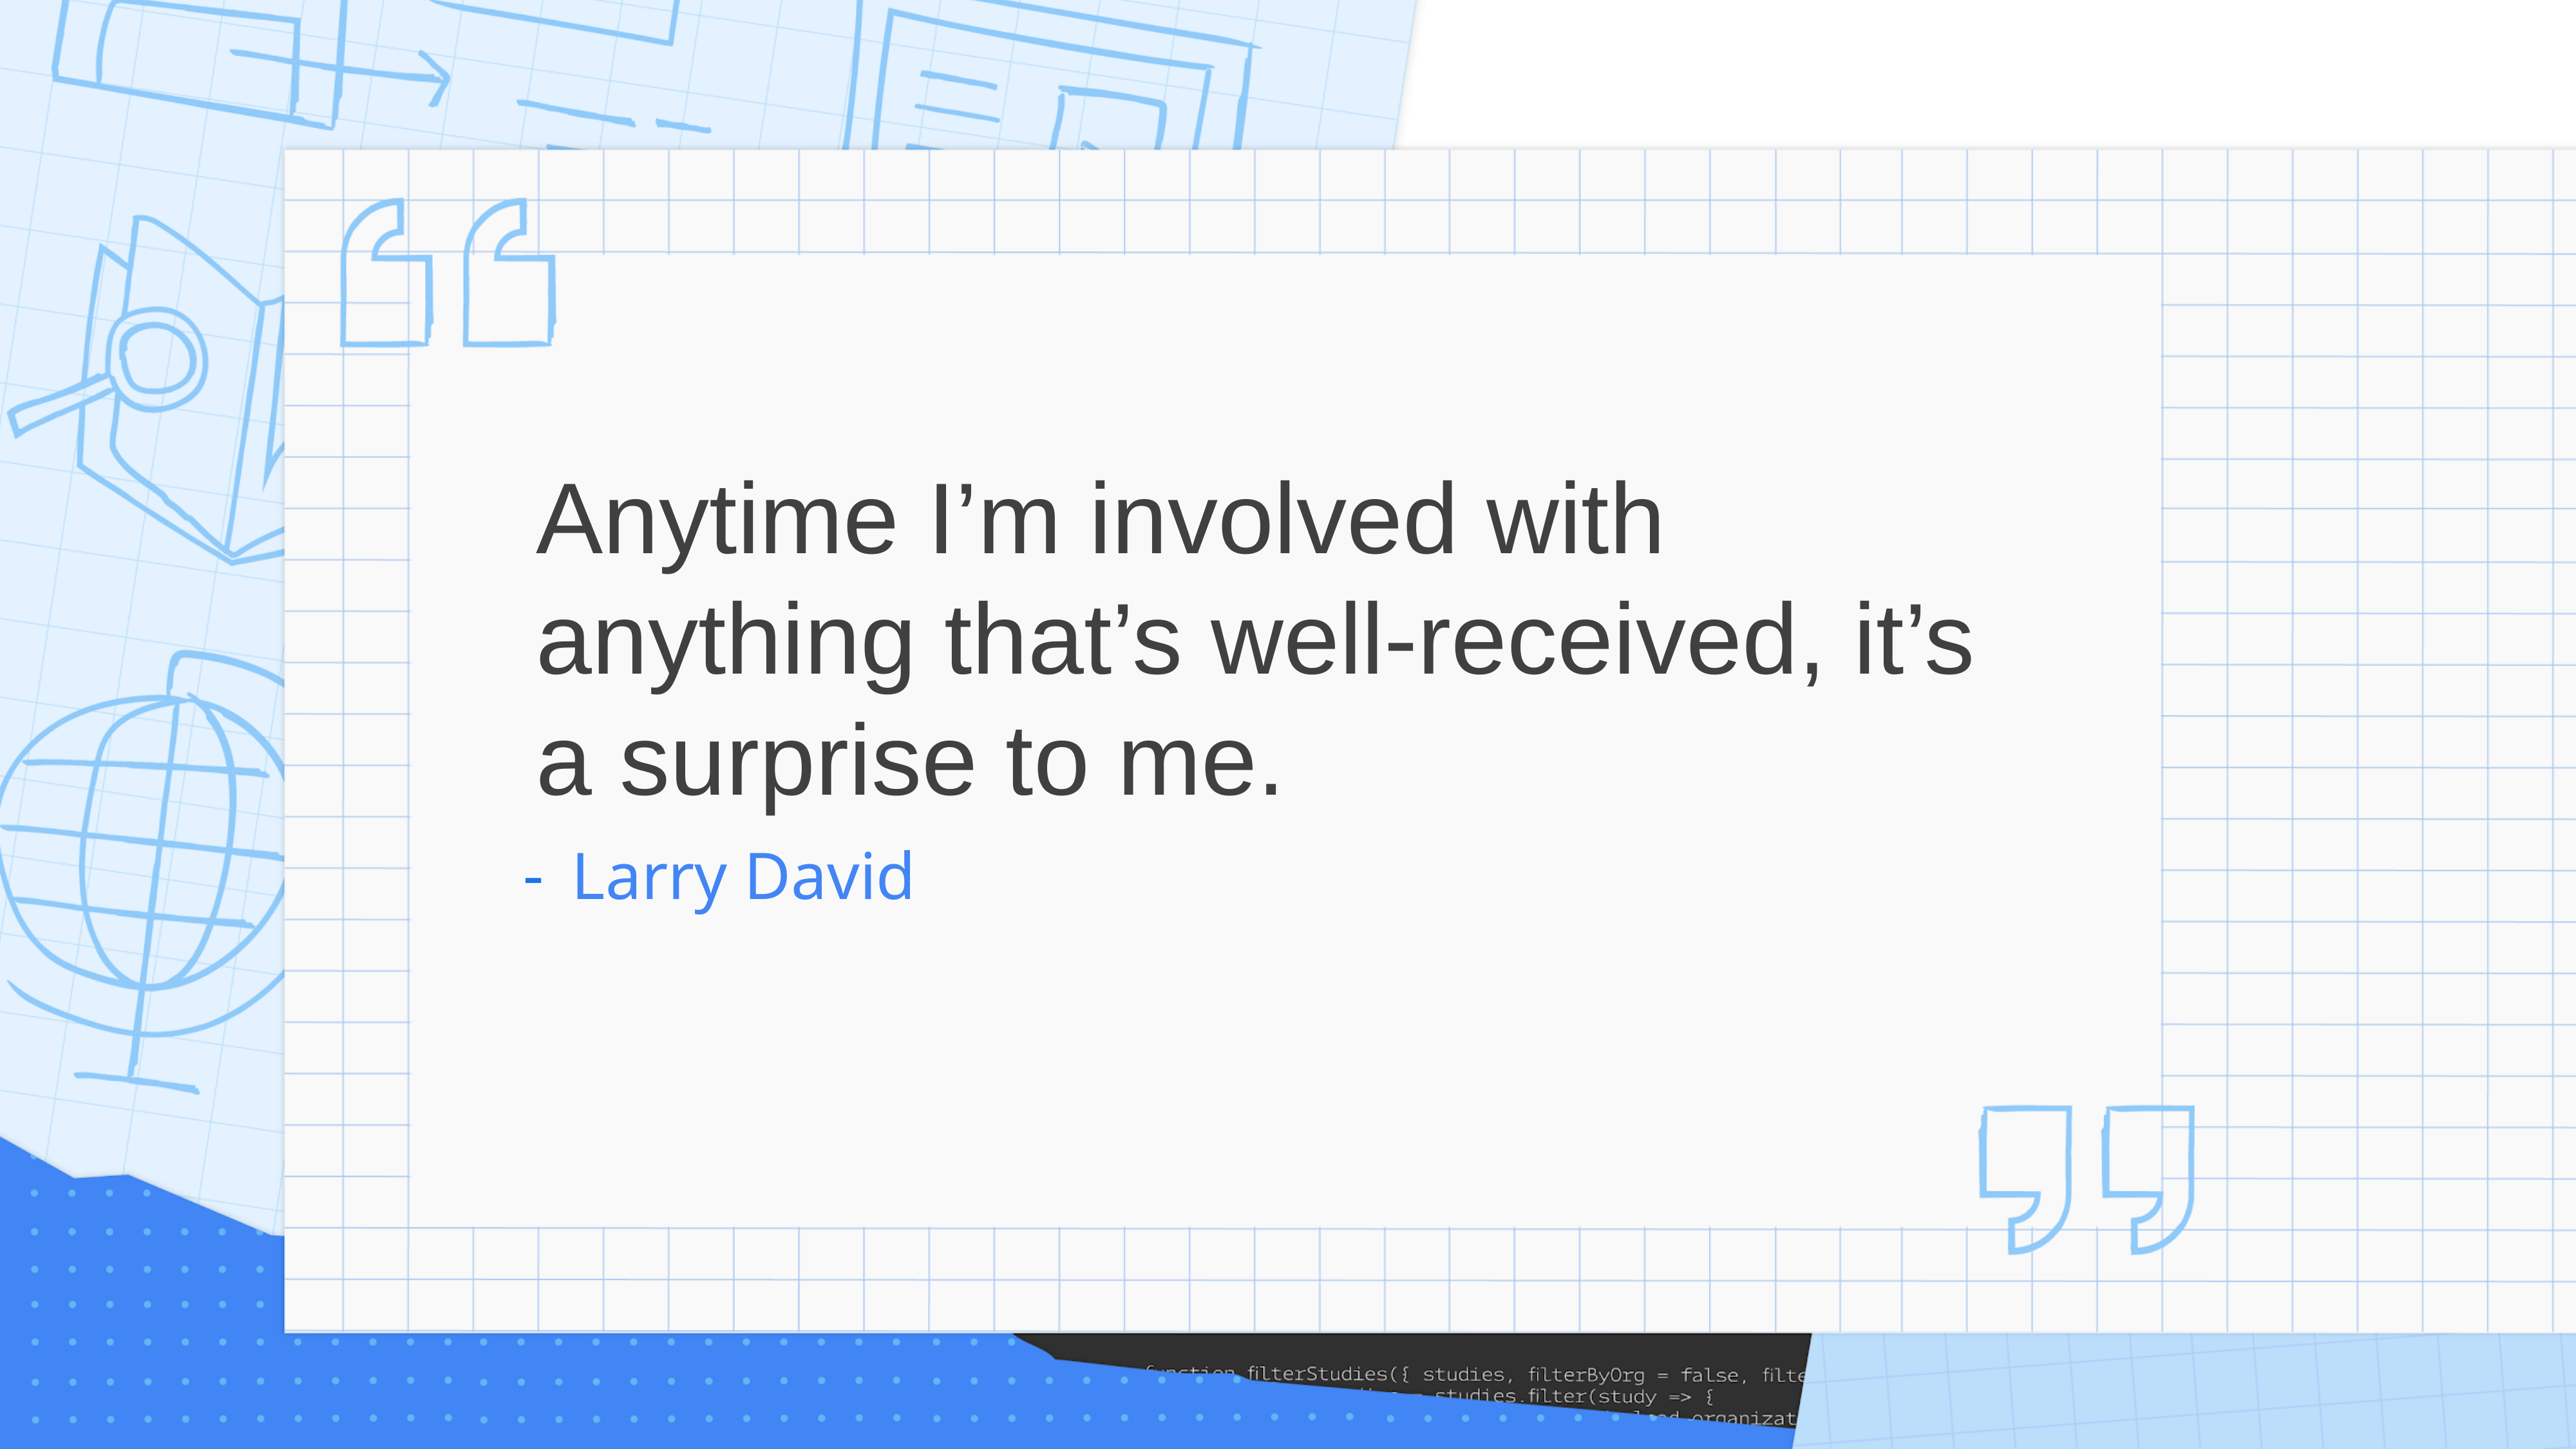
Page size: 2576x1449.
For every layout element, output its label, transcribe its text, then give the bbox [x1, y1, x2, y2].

subtitle Larry David [513, 824, 2084, 1449]
title Anytime I’m involved with anything that’s well-received, it’s a surprise to me. [510, 426, 2050, 841]
picture [0, 0, 2576, 1449]
